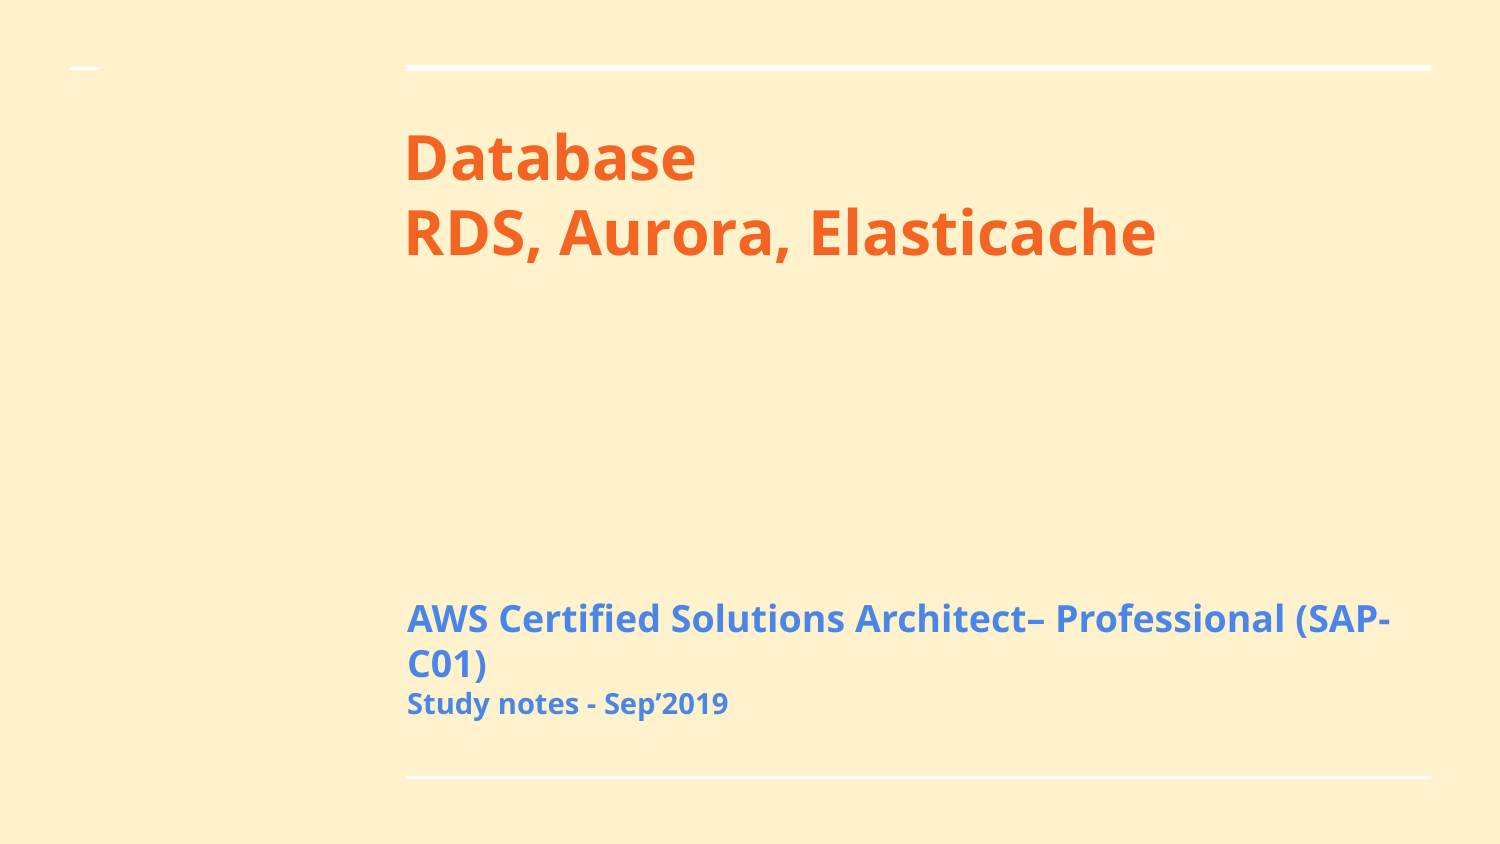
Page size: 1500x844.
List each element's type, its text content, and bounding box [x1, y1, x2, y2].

title Database RDS, Aurora, Elasticache [389, 103, 1428, 357]
subtitle AWS Certified Solutions Architect– Professional (SAP-C01) Study notes - Sep’2019 [392, 531, 1431, 735]
